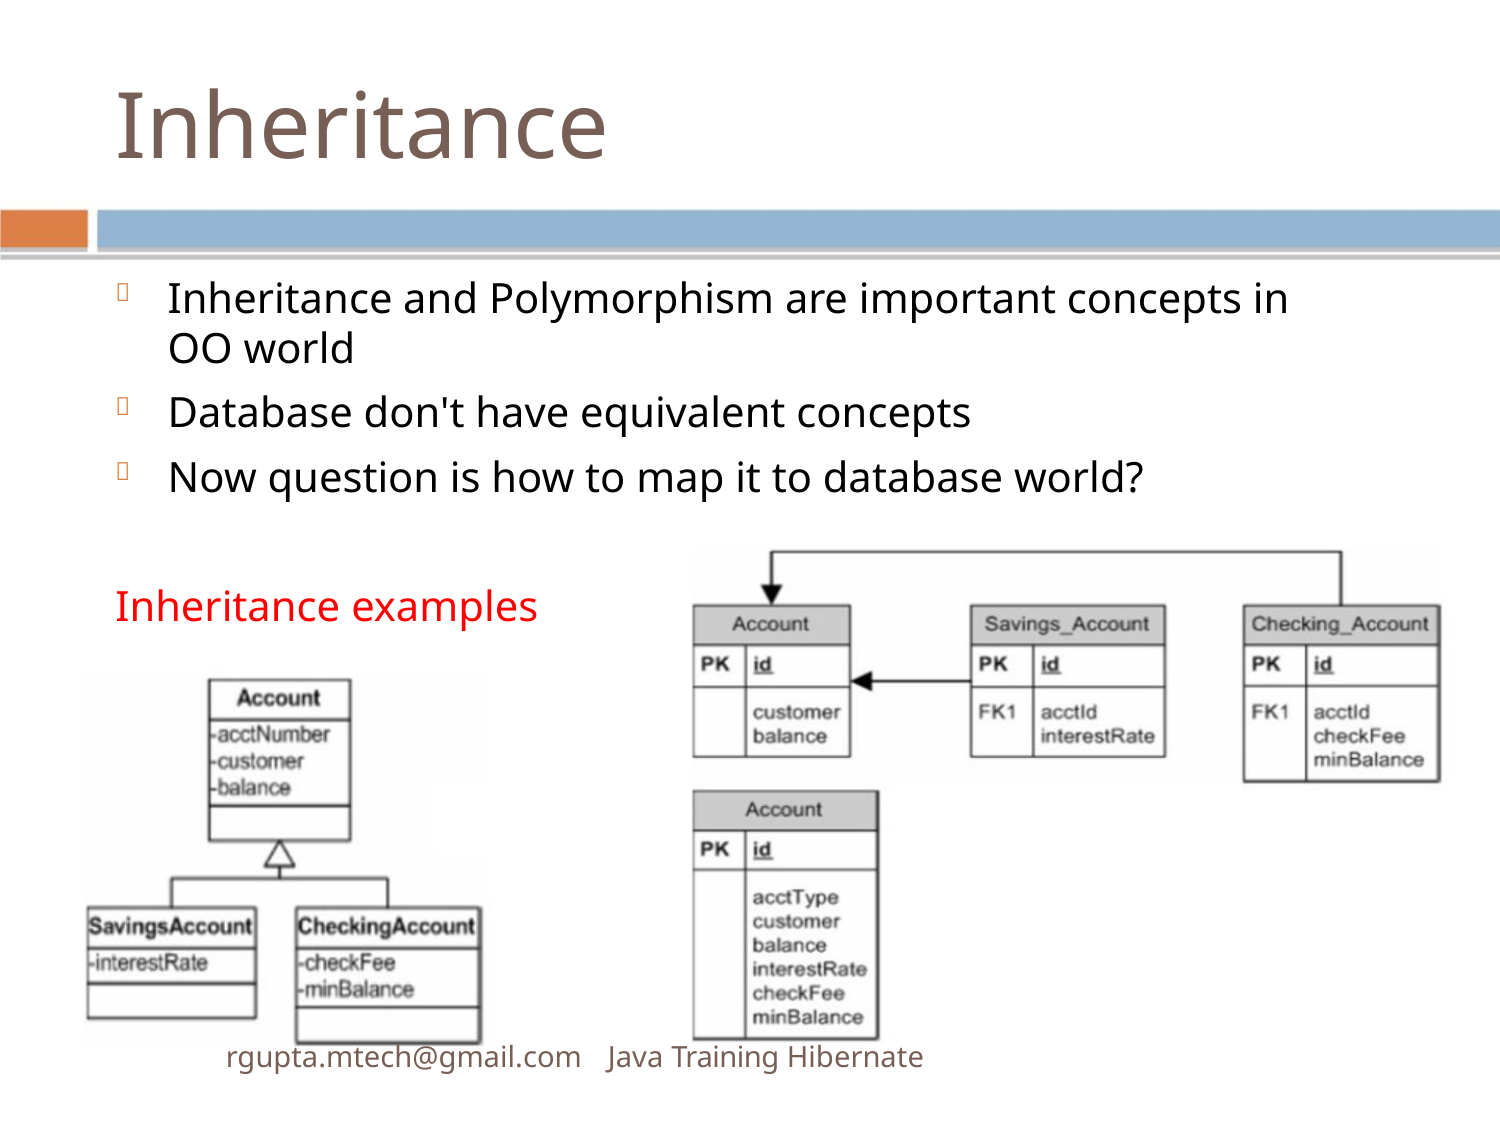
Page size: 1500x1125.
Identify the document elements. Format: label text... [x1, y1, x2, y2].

text_box OO world [167, 322, 387, 372]
text_box Inheritance and Polymorphism are important concepts in [167, 272, 1383, 322]
text_box Database don't have equivalent concepts [167, 387, 1062, 437]
text_box Now question is how to map it to database world? [167, 452, 1237, 501]
text_box  [115, 462, 163, 486]
text_box Inheritance [115, 70, 660, 177]
text_box Inheritance examples [115, 581, 592, 630]
text_box  [115, 283, 163, 307]
text_box [0, 0, 1500, 1125]
text_box rgupta.mtech@gmail.com Java Training Hibernate [225, 1039, 999, 1074]
text_box  [115, 398, 163, 421]
